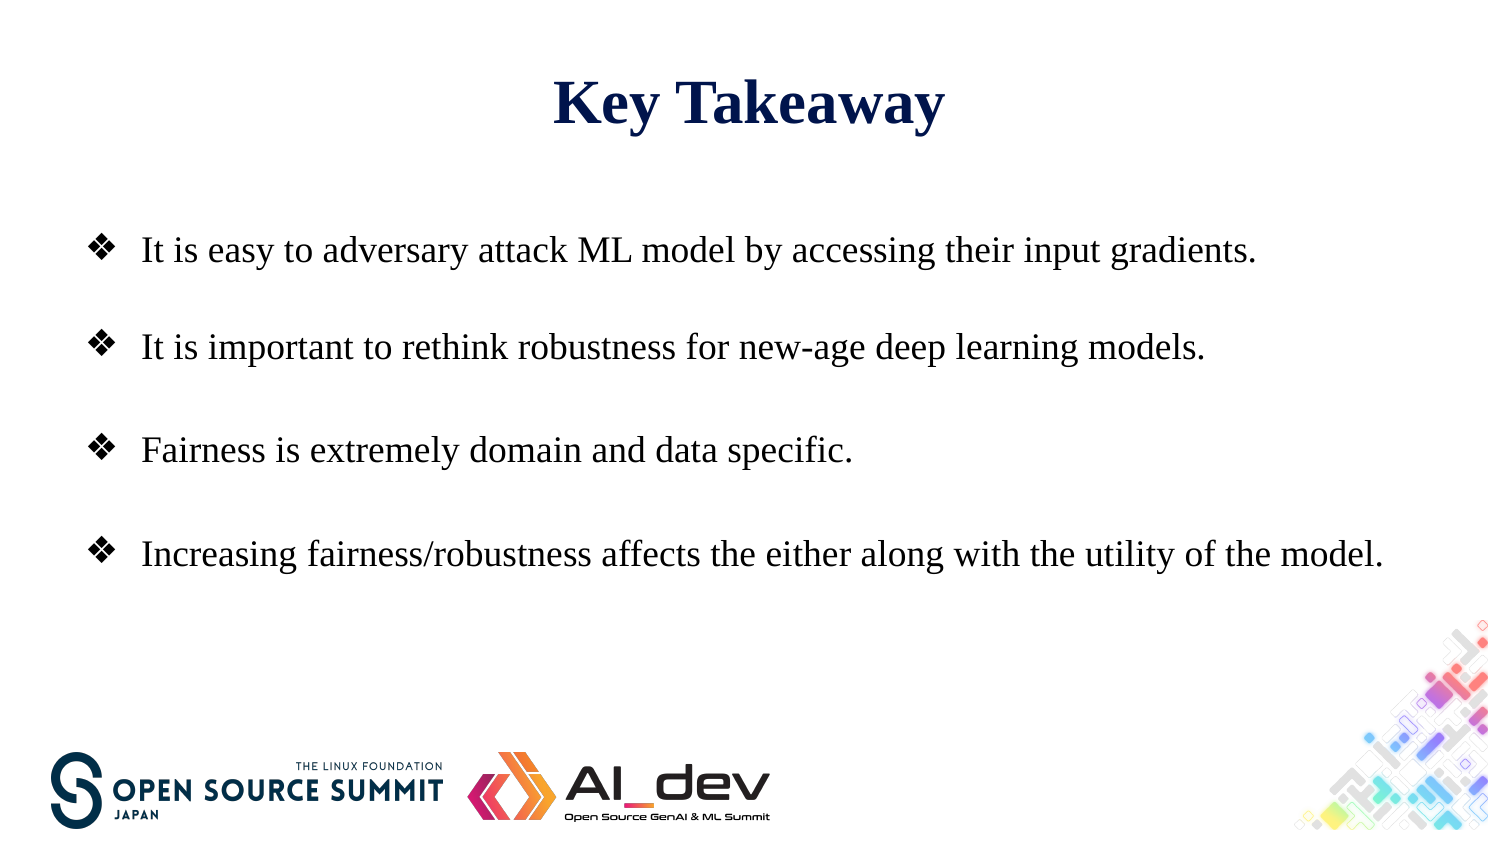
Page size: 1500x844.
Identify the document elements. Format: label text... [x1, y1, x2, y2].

picture [1294, 620, 1488, 830]
picture [467, 752, 770, 822]
list It is easy to adversary attack ML model by accessing their input gradients. It is important to rethink robustness for new-age deep learning models. Fairness is extremely domain and data specific. Increasing fairness/robustness affects the either along with the utility of the model. [51, 203, 1449, 641]
title Key Takeaway [51, 46, 1449, 140]
picture [51, 752, 443, 829]
